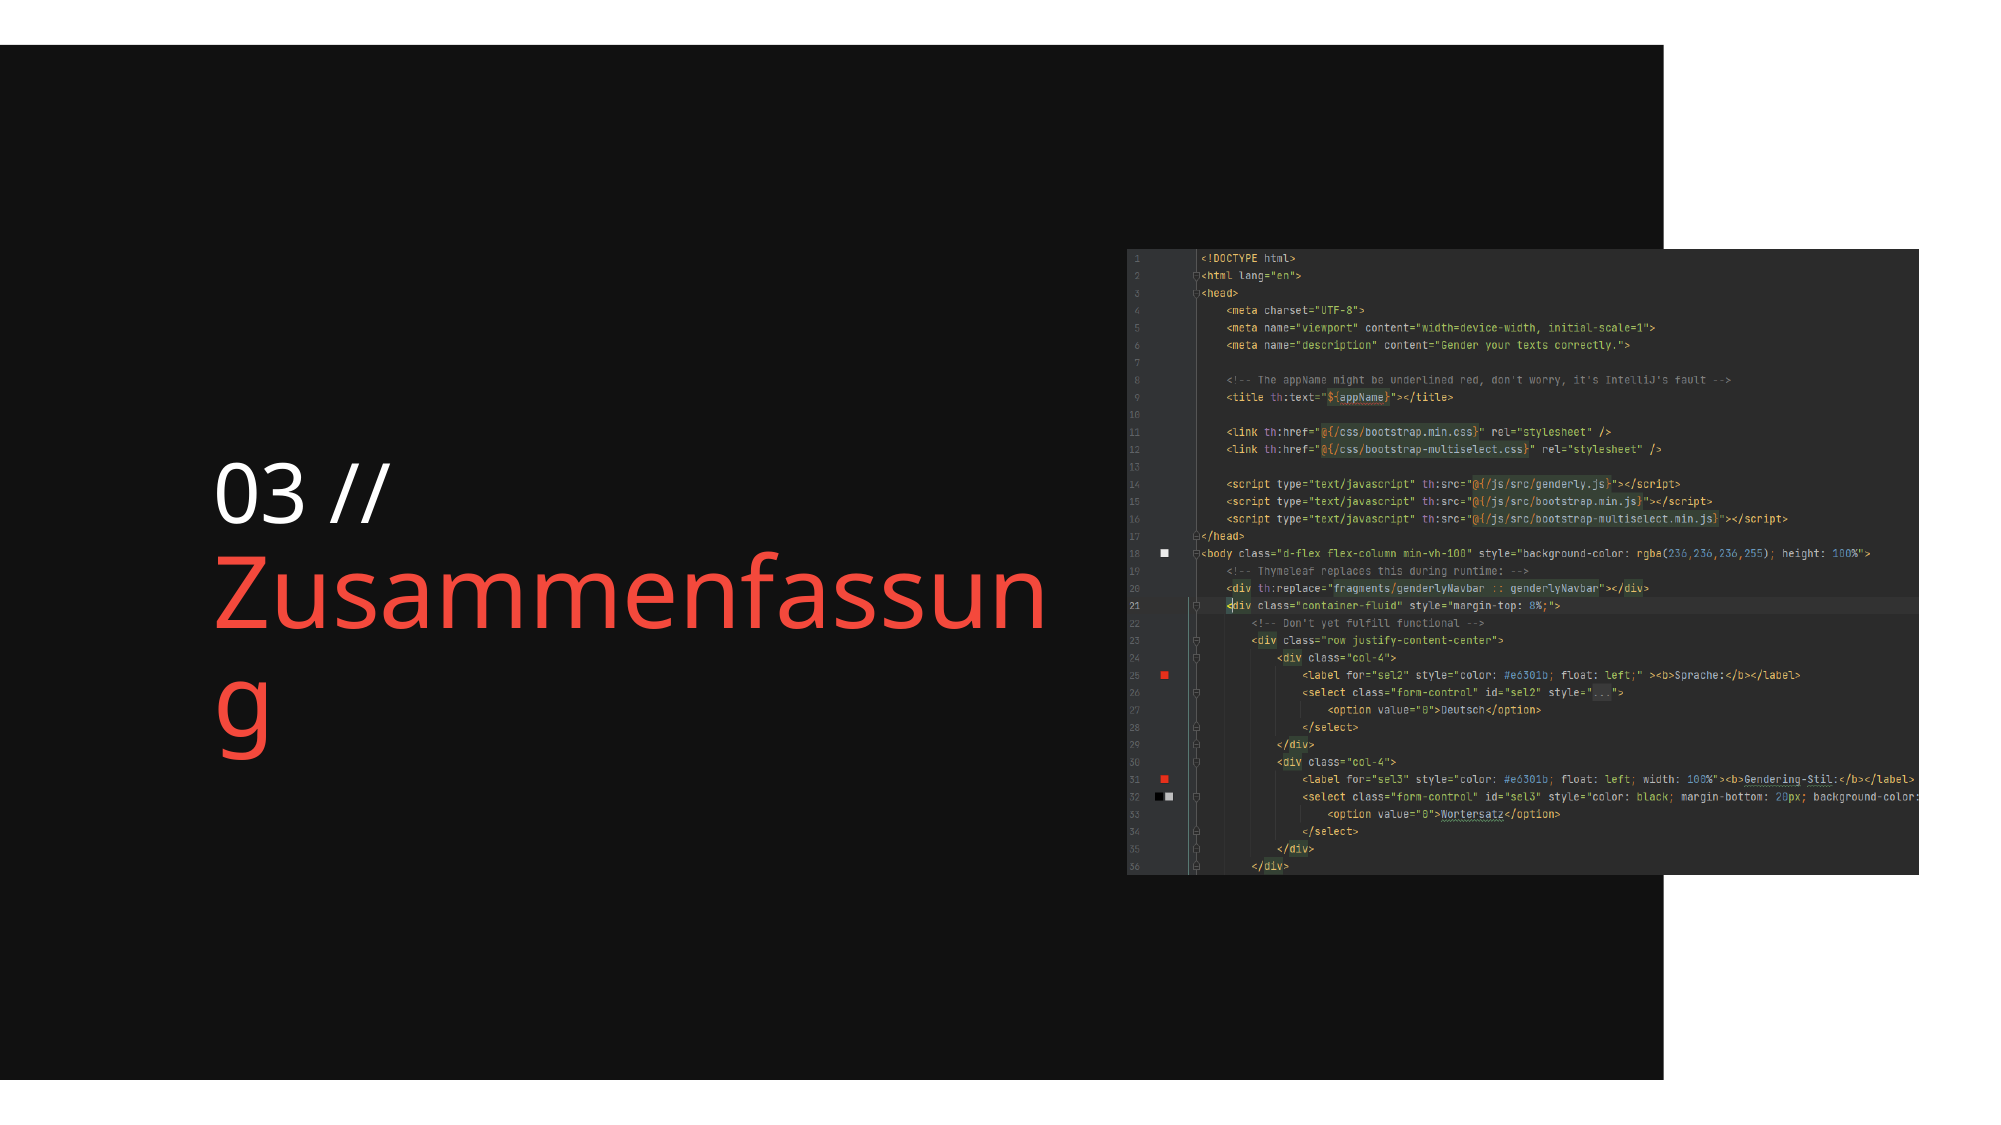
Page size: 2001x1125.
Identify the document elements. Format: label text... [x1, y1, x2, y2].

picture [1127, 249, 1919, 876]
text_box 03 // [213, 451, 843, 542]
text_box Zusammenfassung [213, 541, 1072, 758]
text_box [0, 44, 1665, 1081]
